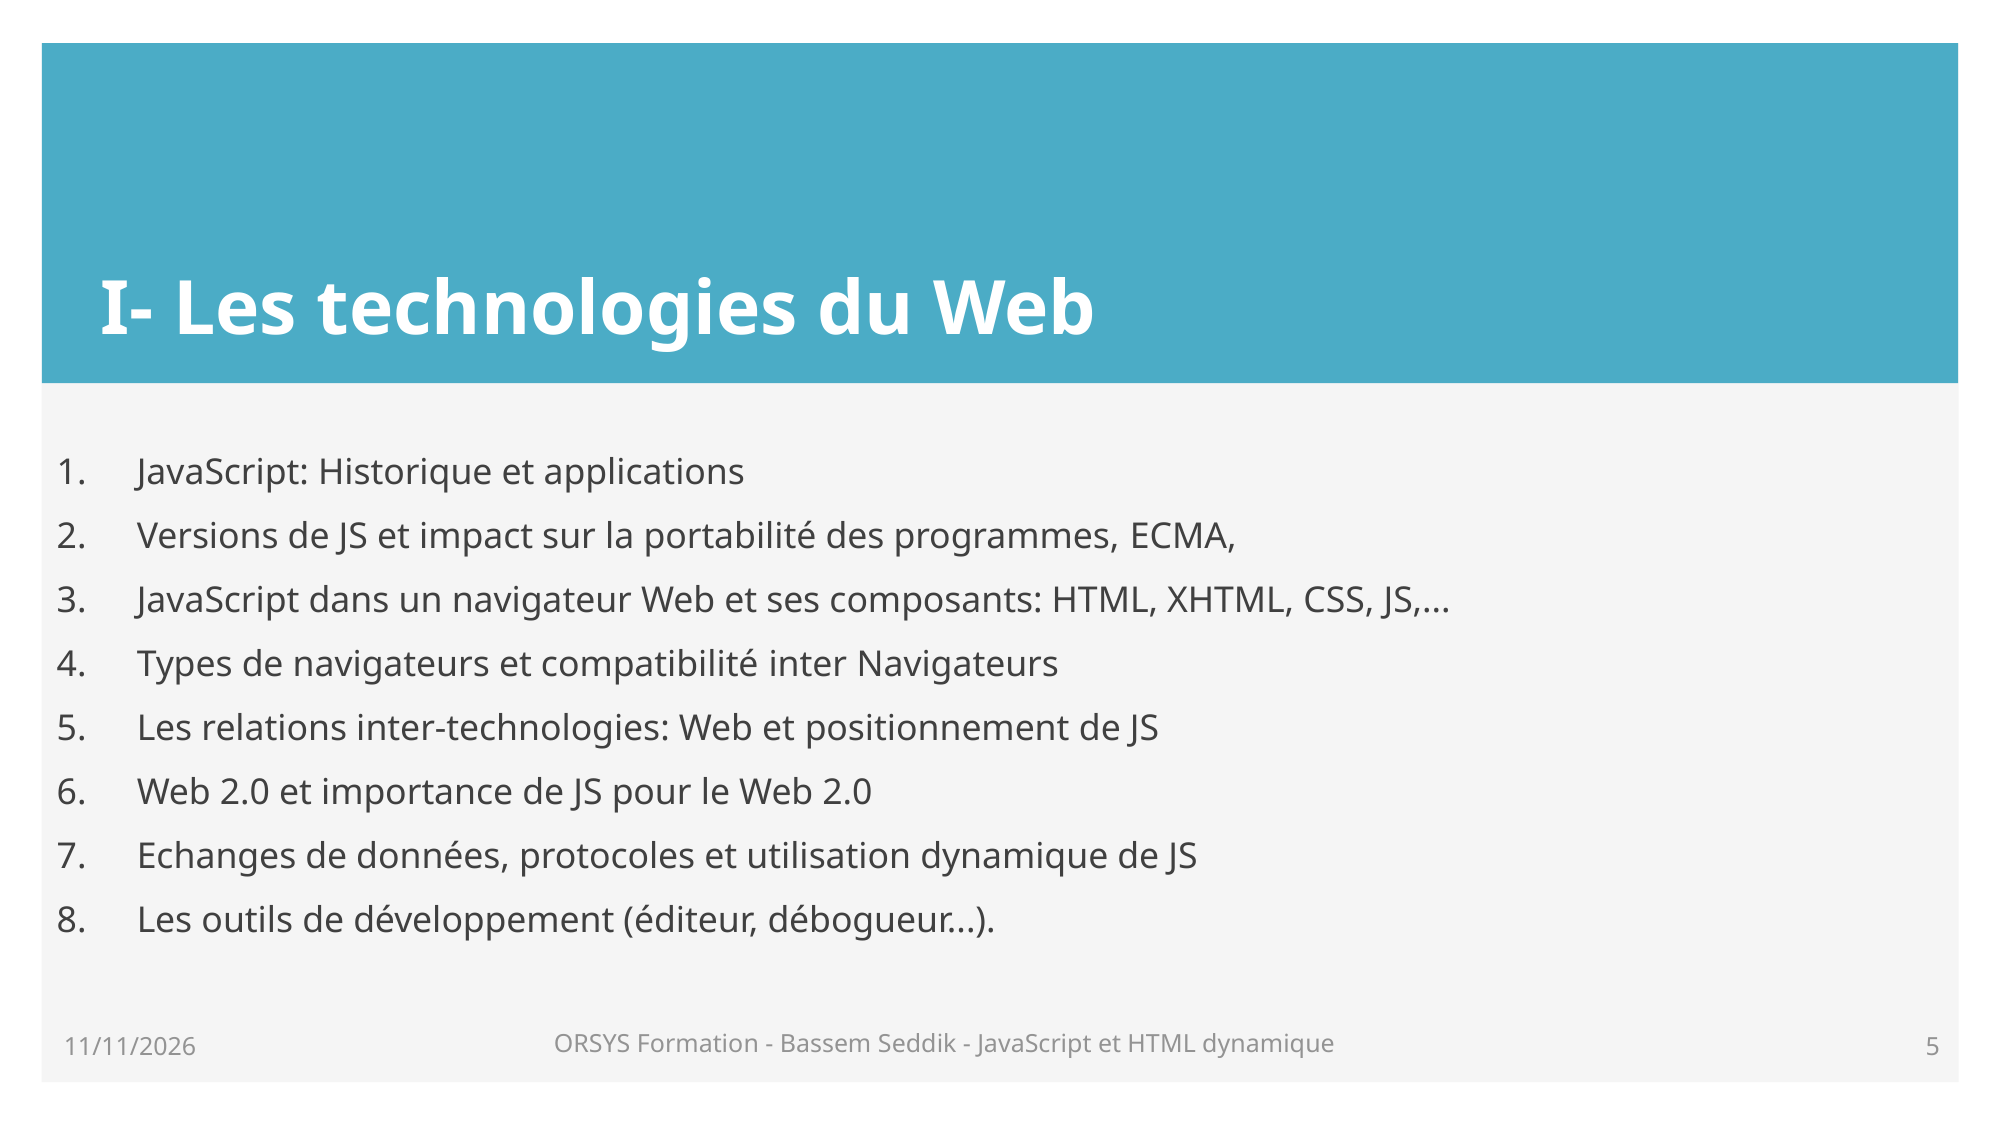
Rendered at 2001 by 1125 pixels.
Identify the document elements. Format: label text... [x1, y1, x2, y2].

title I- Les technologies du Web [85, 251, 1214, 357]
slide_number 5 [1669, 1017, 1955, 1078]
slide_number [48, 1017, 302, 1078]
list JavaScript: Historique et applications Versions de JS et impact sur la portabilité des programmes, ECMA, JavaScript dans un navigateur Web et ses composants: HTML, XHTML, CSS, JS,... Types de navigateurs et compatibilité inter Navigateurs Les relations inter-technologies: Web et positionnement de JS Web 2.0 et importance de JS pour le Web 2.0 Echanges de données, protocoles et utilisation dynamique de JS Les outils de développement (éditeur, débogueur...). [41, 420, 1958, 951]
footer ORSYS Formation - Bassem Seddik - JavaScript et HTML dynamique [302, 1012, 1588, 1073]
